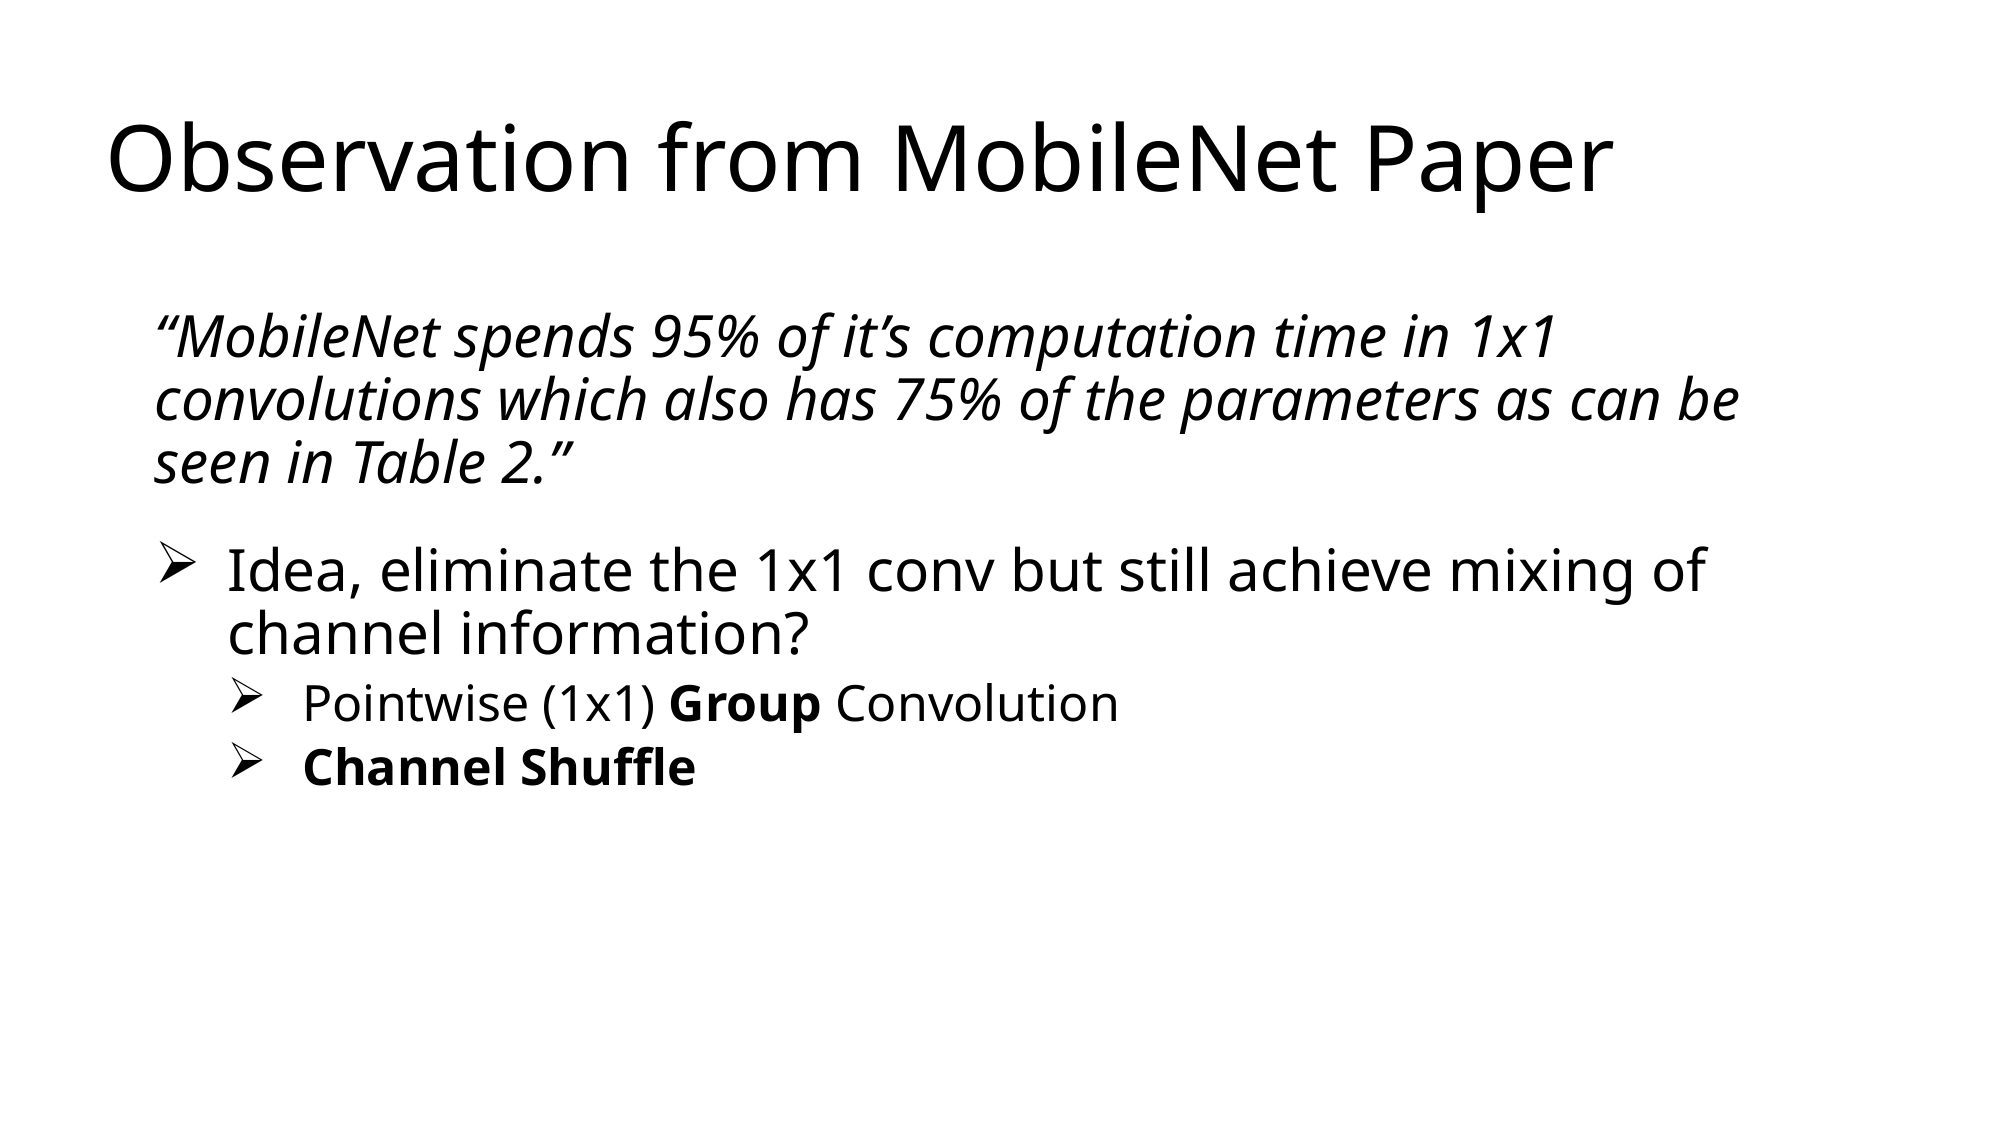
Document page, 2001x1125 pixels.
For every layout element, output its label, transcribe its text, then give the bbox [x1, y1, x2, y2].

list “MobileNet spends 95% of it’s computation time in 1x1 convolutions which also has 75% of the parameters as can be seen in Table 2.” Idea, eliminate the 1x1 conv but still achieve mixing of channel information? Pointwise (1x1) Group Convolution Channel Shuffle [137, 299, 1863, 1014]
title Observation from MobileNet Paper [90, 52, 1863, 271]
